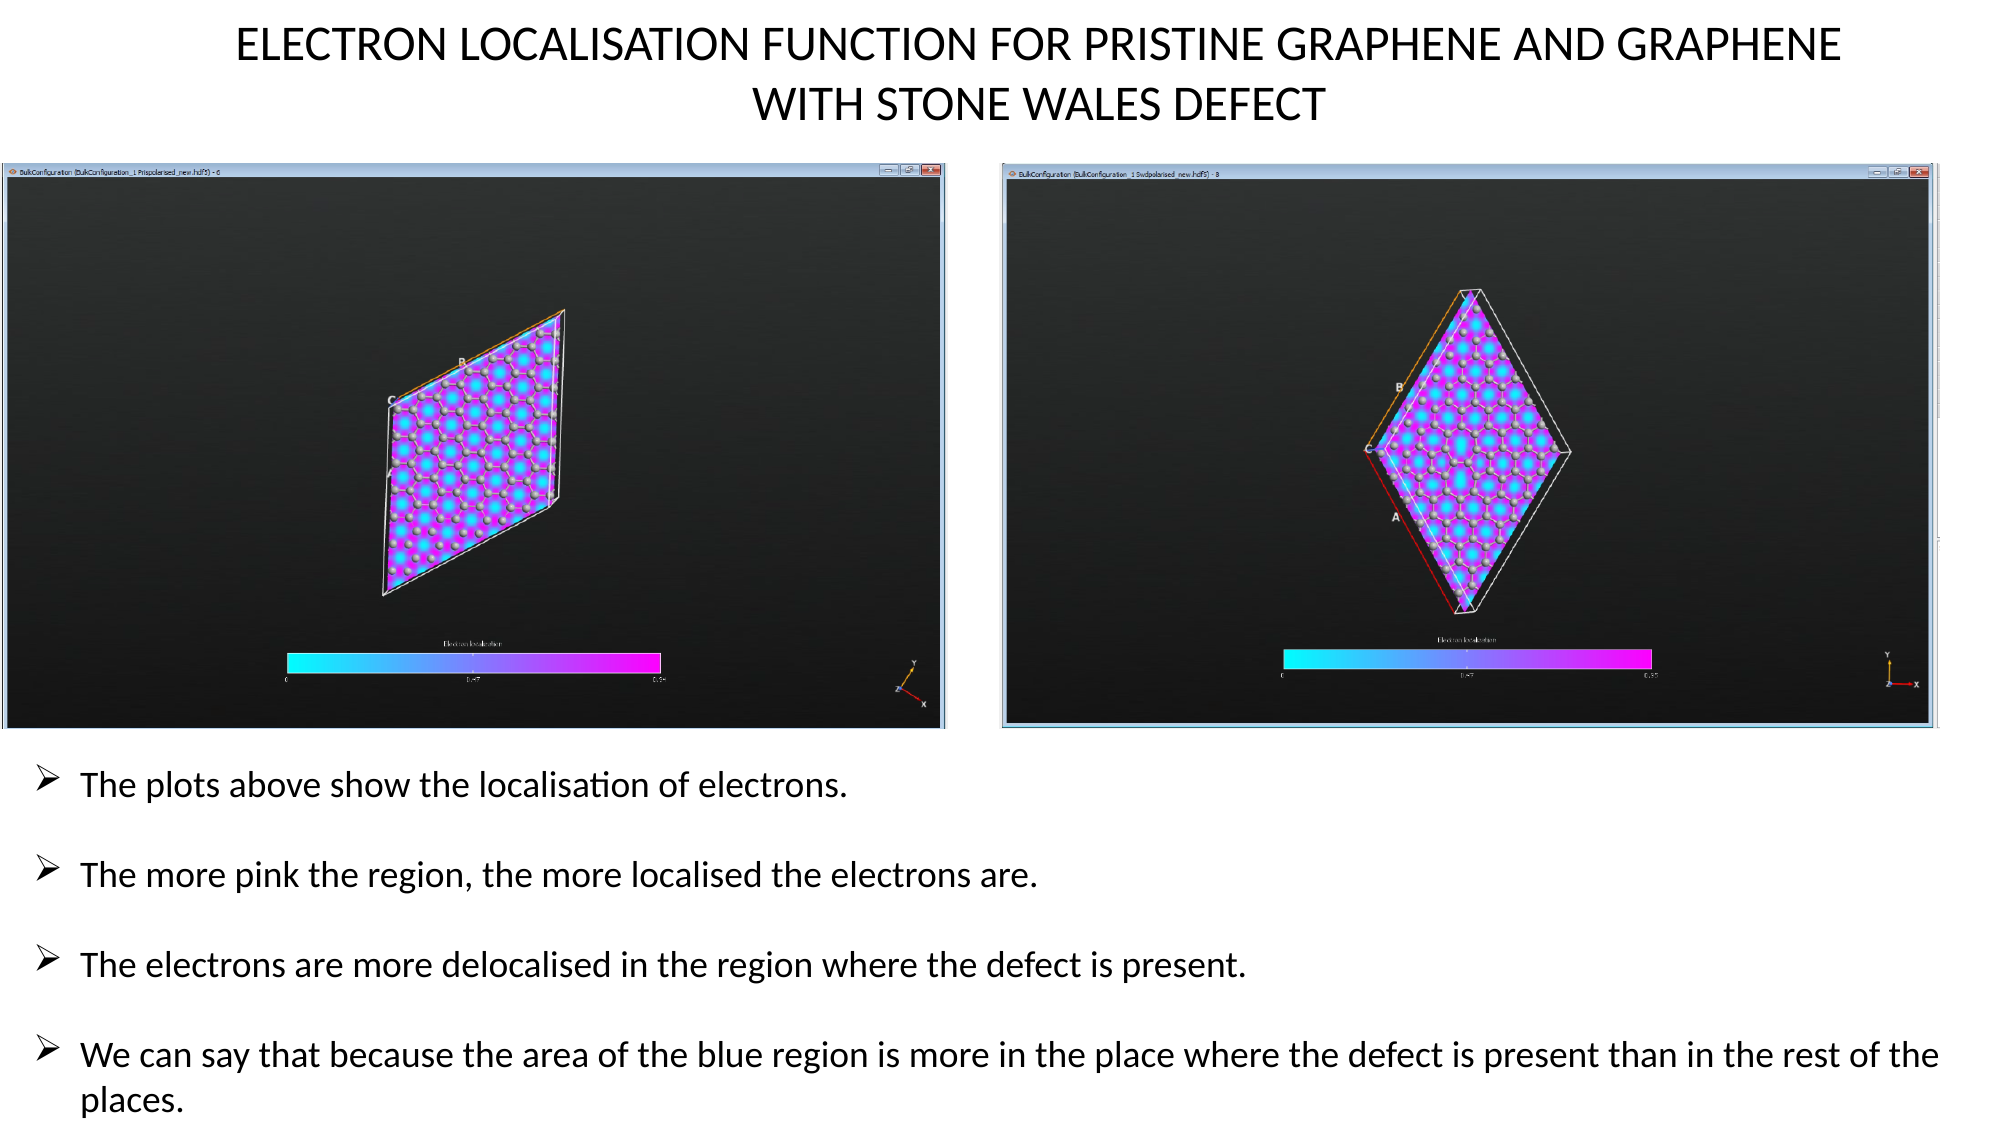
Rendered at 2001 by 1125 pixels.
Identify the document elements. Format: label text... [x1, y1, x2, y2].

picture [0, 163, 948, 730]
text_box ELECTRON LOCALISATION FUNCTION FOR PRISTINE GRAPHENE AND GRAPHENE WITH STONE WALES DEFECT [162, 3, 1917, 139]
text_box The plots above show the localisation of electrons. The more pink the region, the more localised the electrons are. The electrons are more delocalised in the region where the defect is present. We can say that because the area of the blue region is more in the place where the defect is present than in the rest of the places. [18, 753, 2000, 1125]
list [999, 163, 1940, 730]
